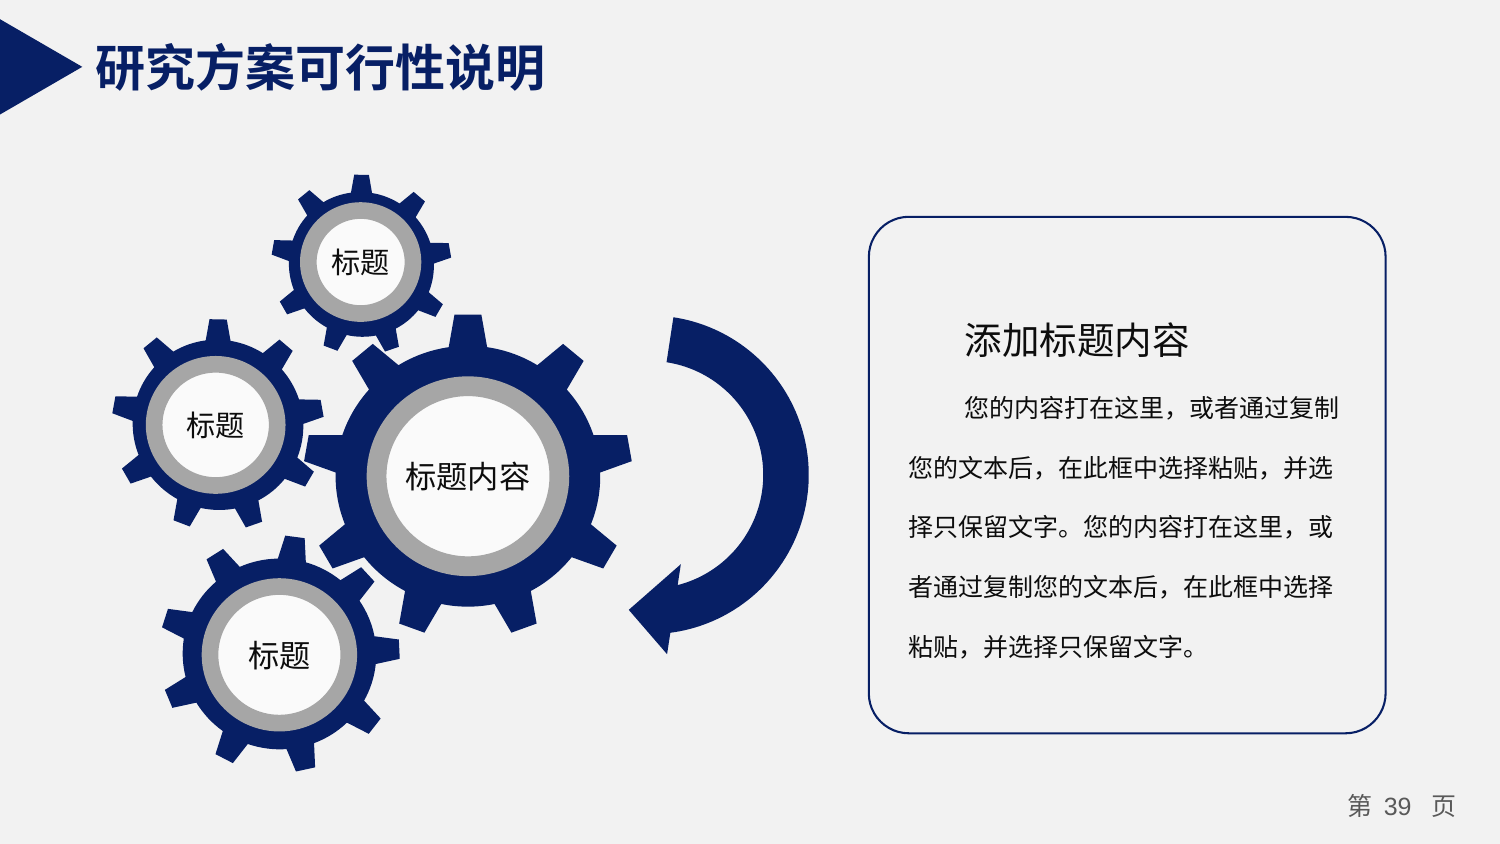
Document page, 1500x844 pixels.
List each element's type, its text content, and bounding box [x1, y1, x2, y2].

text_box 标题 [210, 586, 349, 724]
text_box [112, 319, 324, 528]
text_box 标题内容 [376, 386, 560, 567]
text_box [162, 535, 400, 772]
text_box 研究方案可行性说明 [80, 29, 561, 105]
text_box [627, 316, 810, 657]
text_box 标题 [154, 364, 278, 486]
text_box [868, 216, 1386, 734]
text_box [0, 19, 83, 115]
text_box [304, 314, 632, 633]
text_box 标题 [308, 210, 413, 314]
text_box [271, 174, 452, 352]
